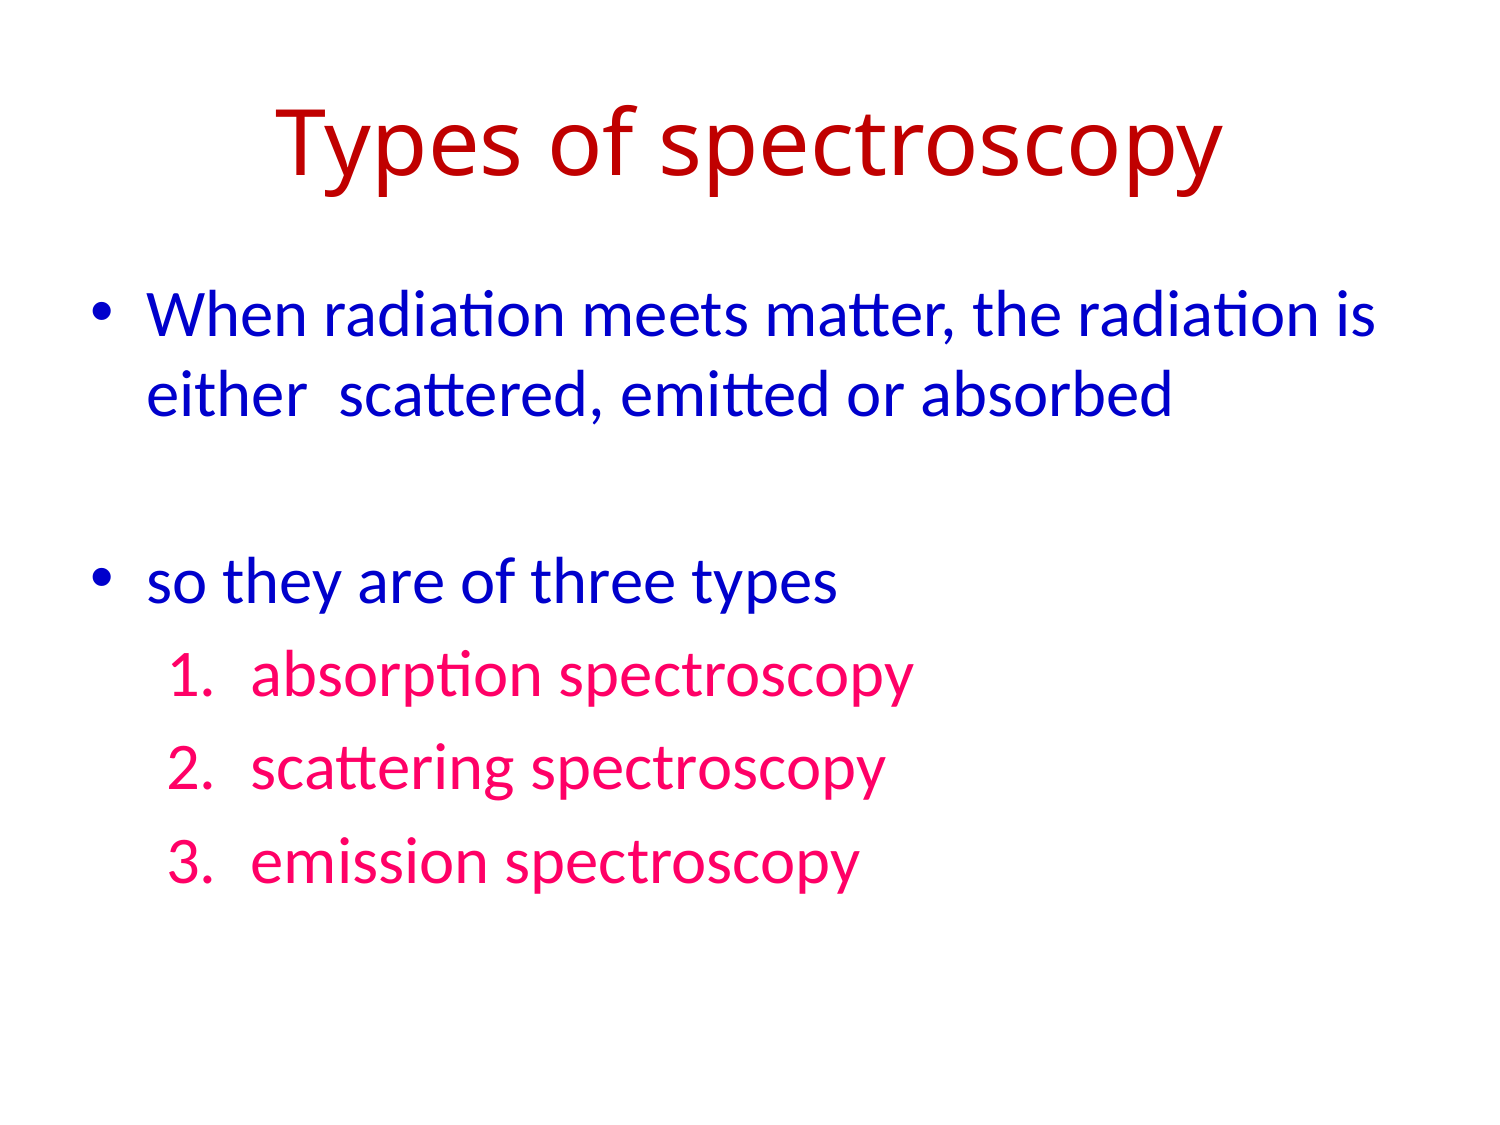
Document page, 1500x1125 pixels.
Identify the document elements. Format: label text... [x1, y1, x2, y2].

list When radiation meets matter, the radiation is either scattered, emitted or absorbed so they are of three types absorption spectroscopy scattering spectroscopy emission spectroscopy [75, 262, 1425, 1005]
title Types of spectroscopy [75, 45, 1425, 233]
